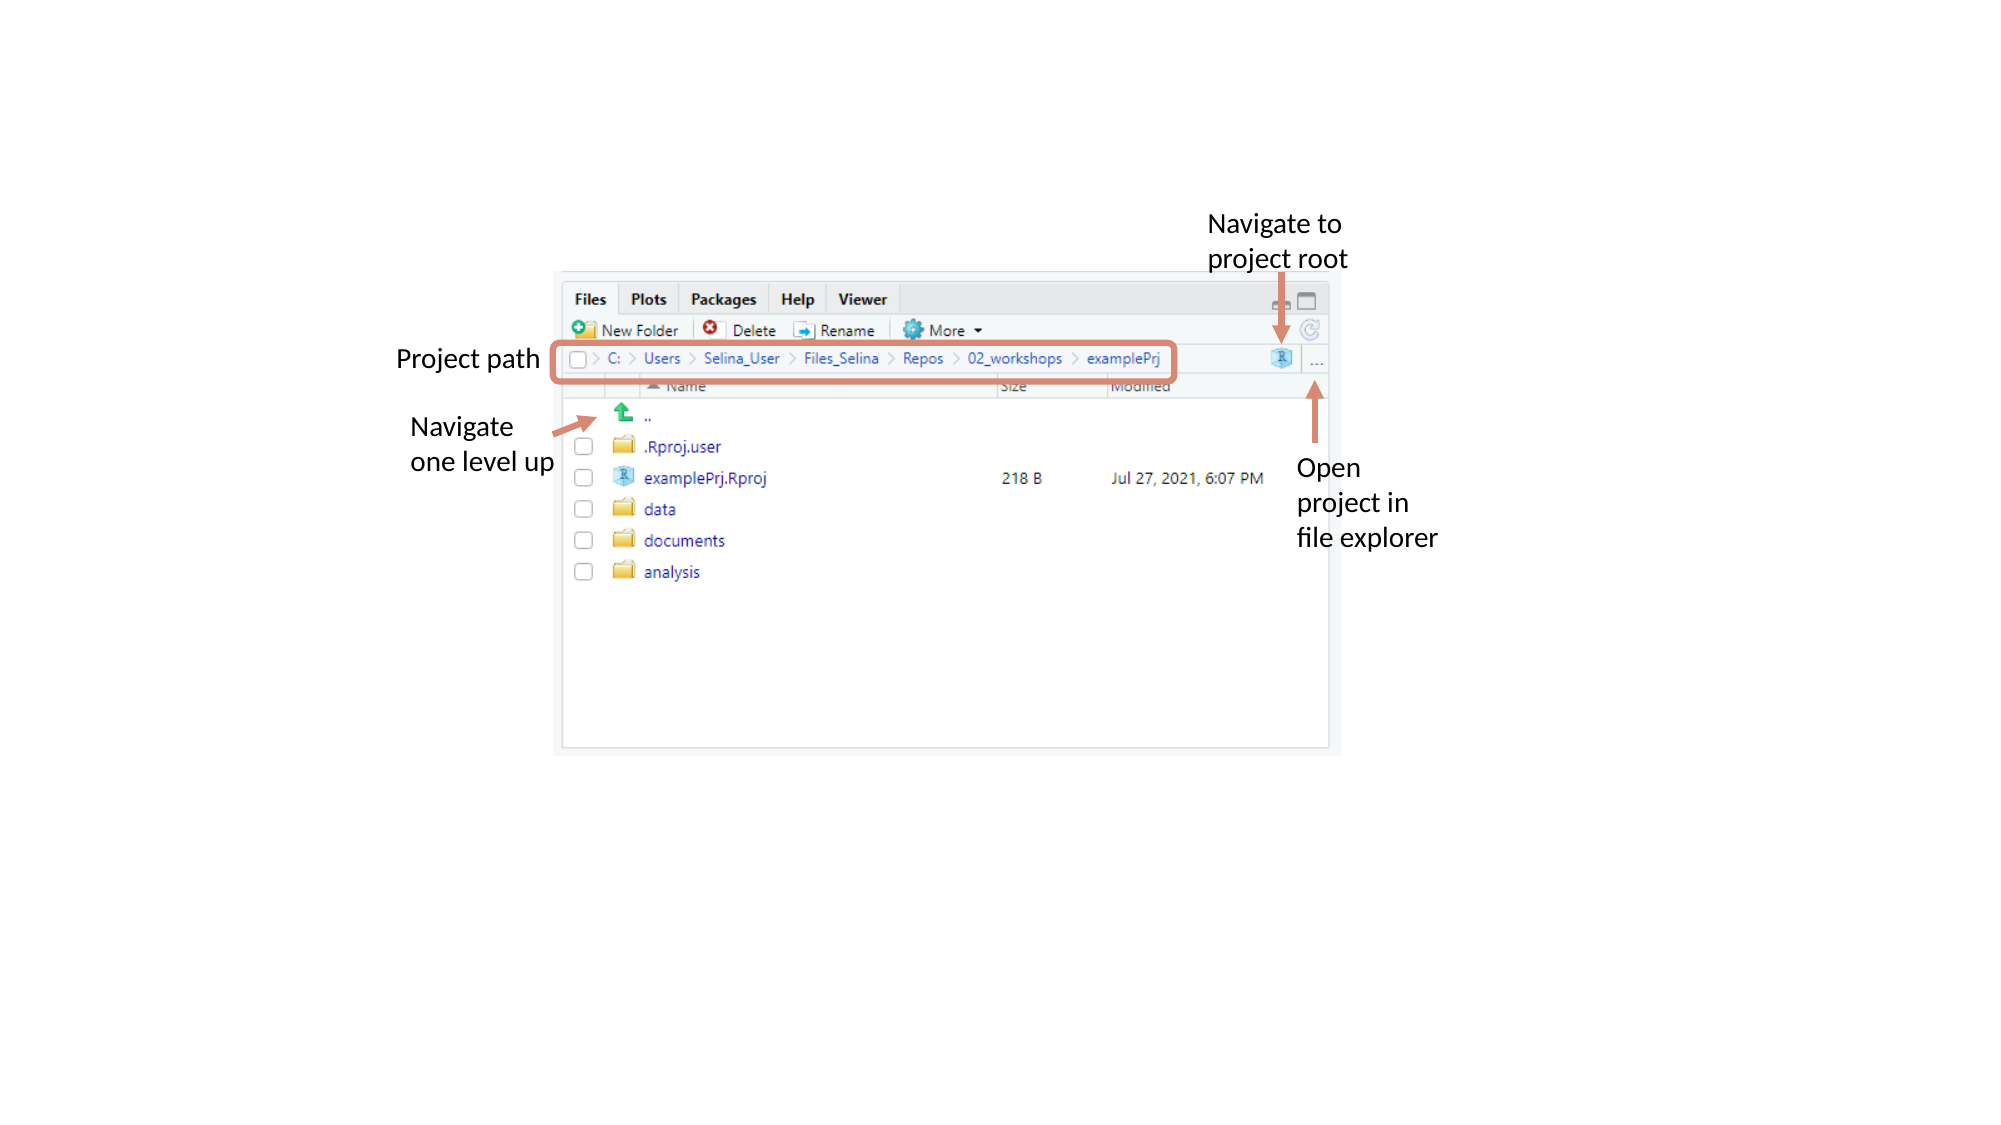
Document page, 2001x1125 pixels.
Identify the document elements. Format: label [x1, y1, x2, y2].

text_box [381, 197, 1460, 756]
